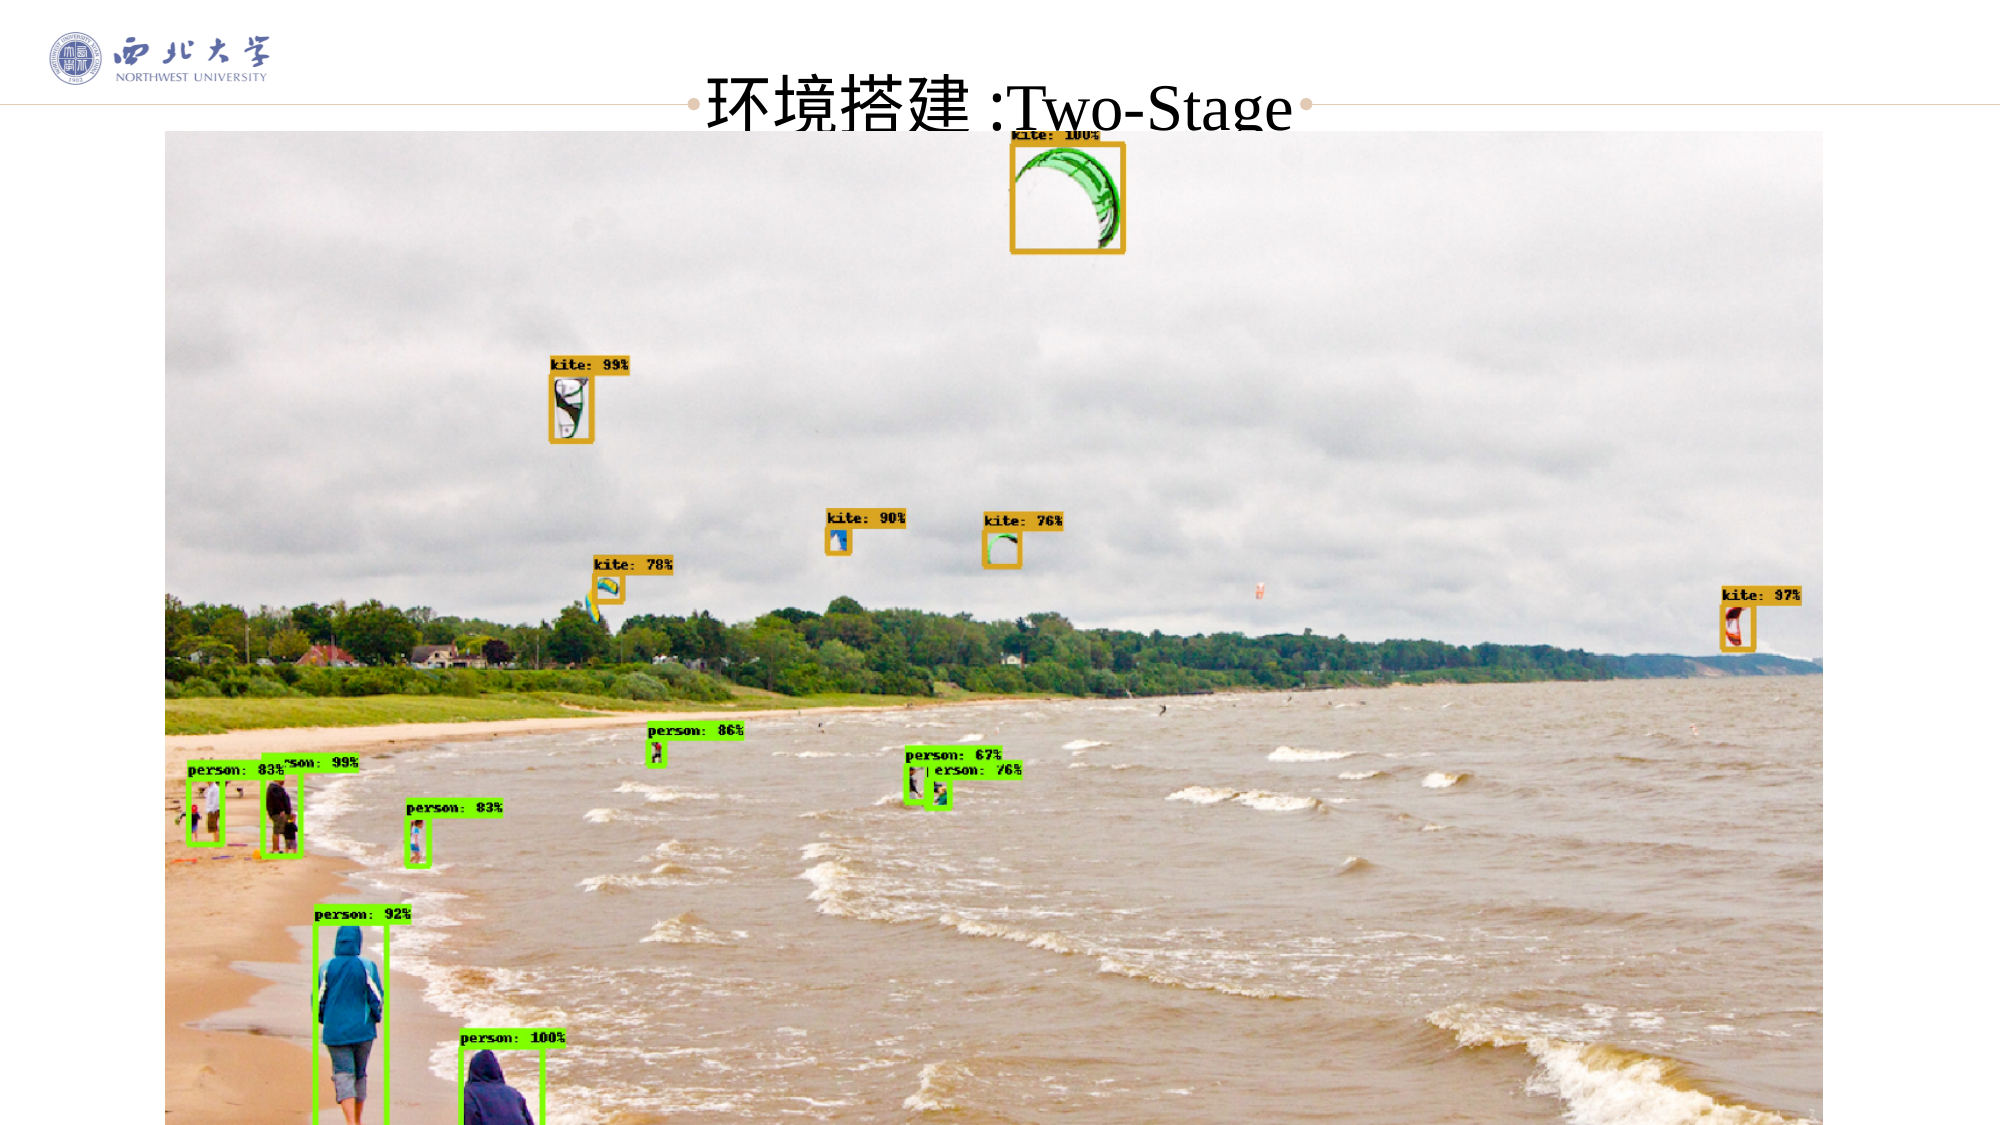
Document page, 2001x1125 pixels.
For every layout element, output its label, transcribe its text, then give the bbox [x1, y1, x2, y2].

picture [165, 131, 1823, 1125]
text_box 环境搭建:Two-Stage [690, 56, 1310, 131]
picture [16, 0, 305, 111]
